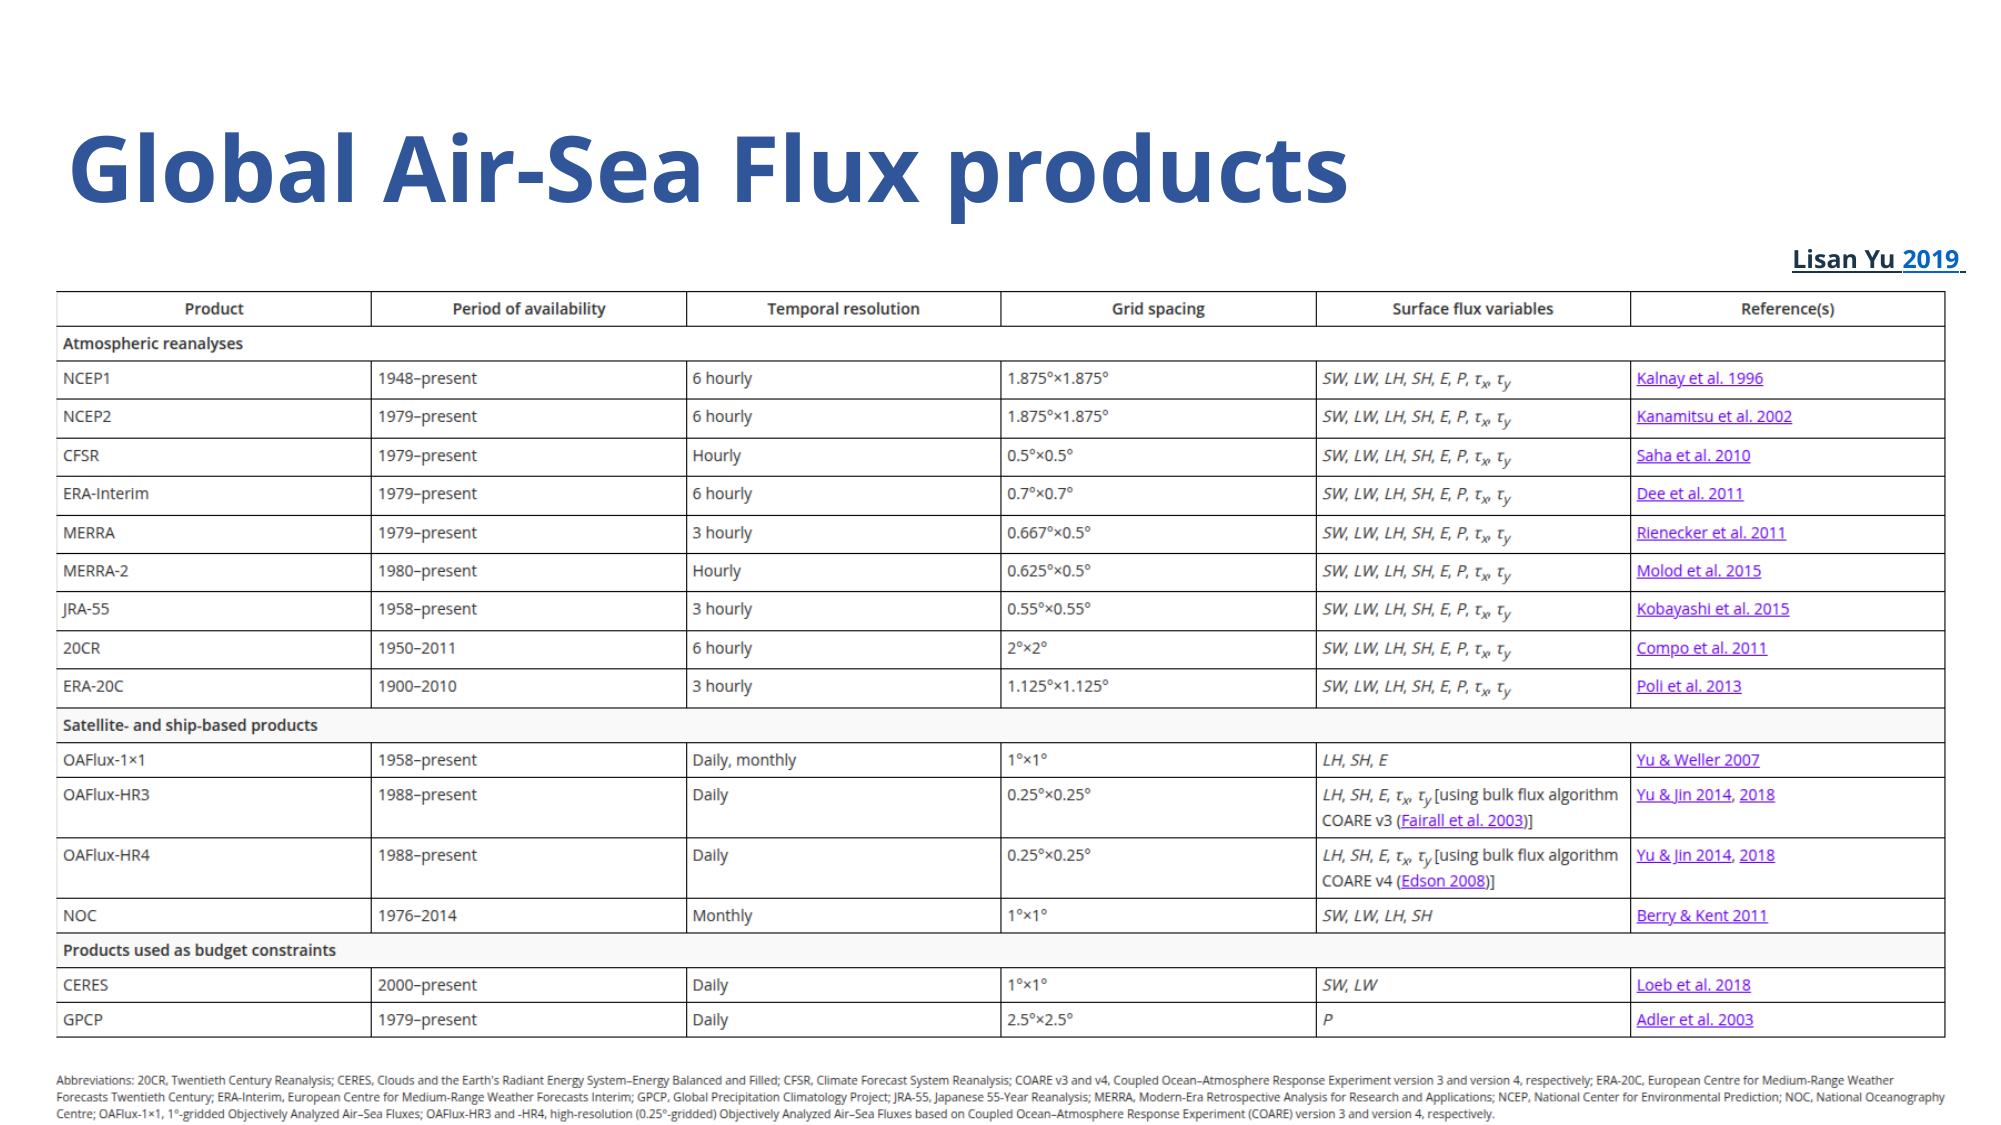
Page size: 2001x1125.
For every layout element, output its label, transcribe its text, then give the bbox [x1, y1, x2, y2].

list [52, 281, 1950, 1125]
title Global Air-Sea Flux products [52, 64, 1778, 281]
text_box Lisan Yu 2019 [1777, 236, 2000, 286]
